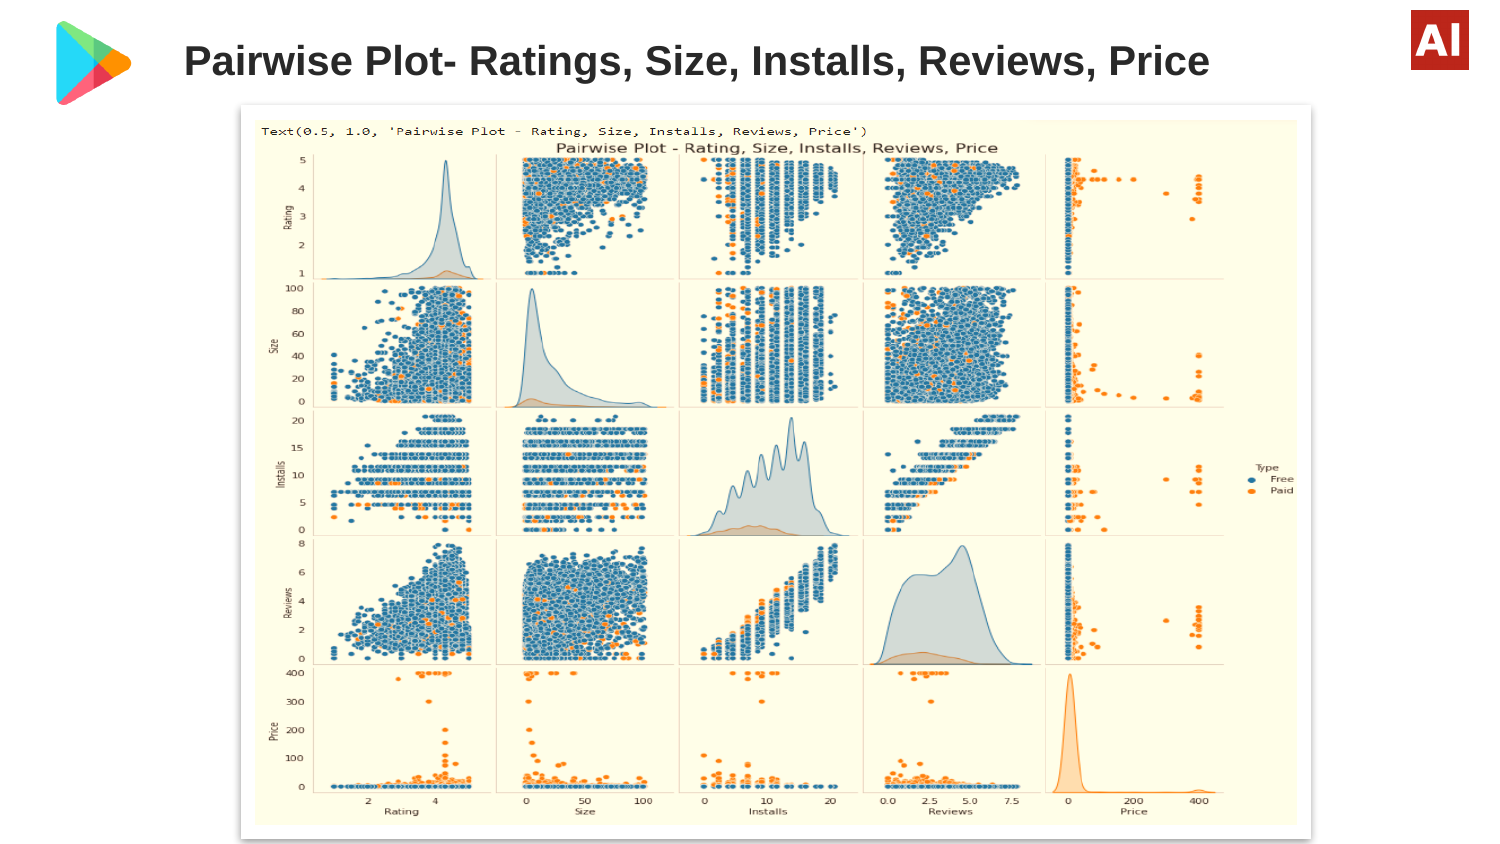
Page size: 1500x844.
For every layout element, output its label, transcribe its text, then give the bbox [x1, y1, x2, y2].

text_box Pairwise Plot- Ratings, Size, Installs, Reviews, Price [168, 18, 1407, 82]
text_box [51, 21, 136, 105]
picture [1411, 10, 1469, 70]
picture [254, 119, 1297, 825]
